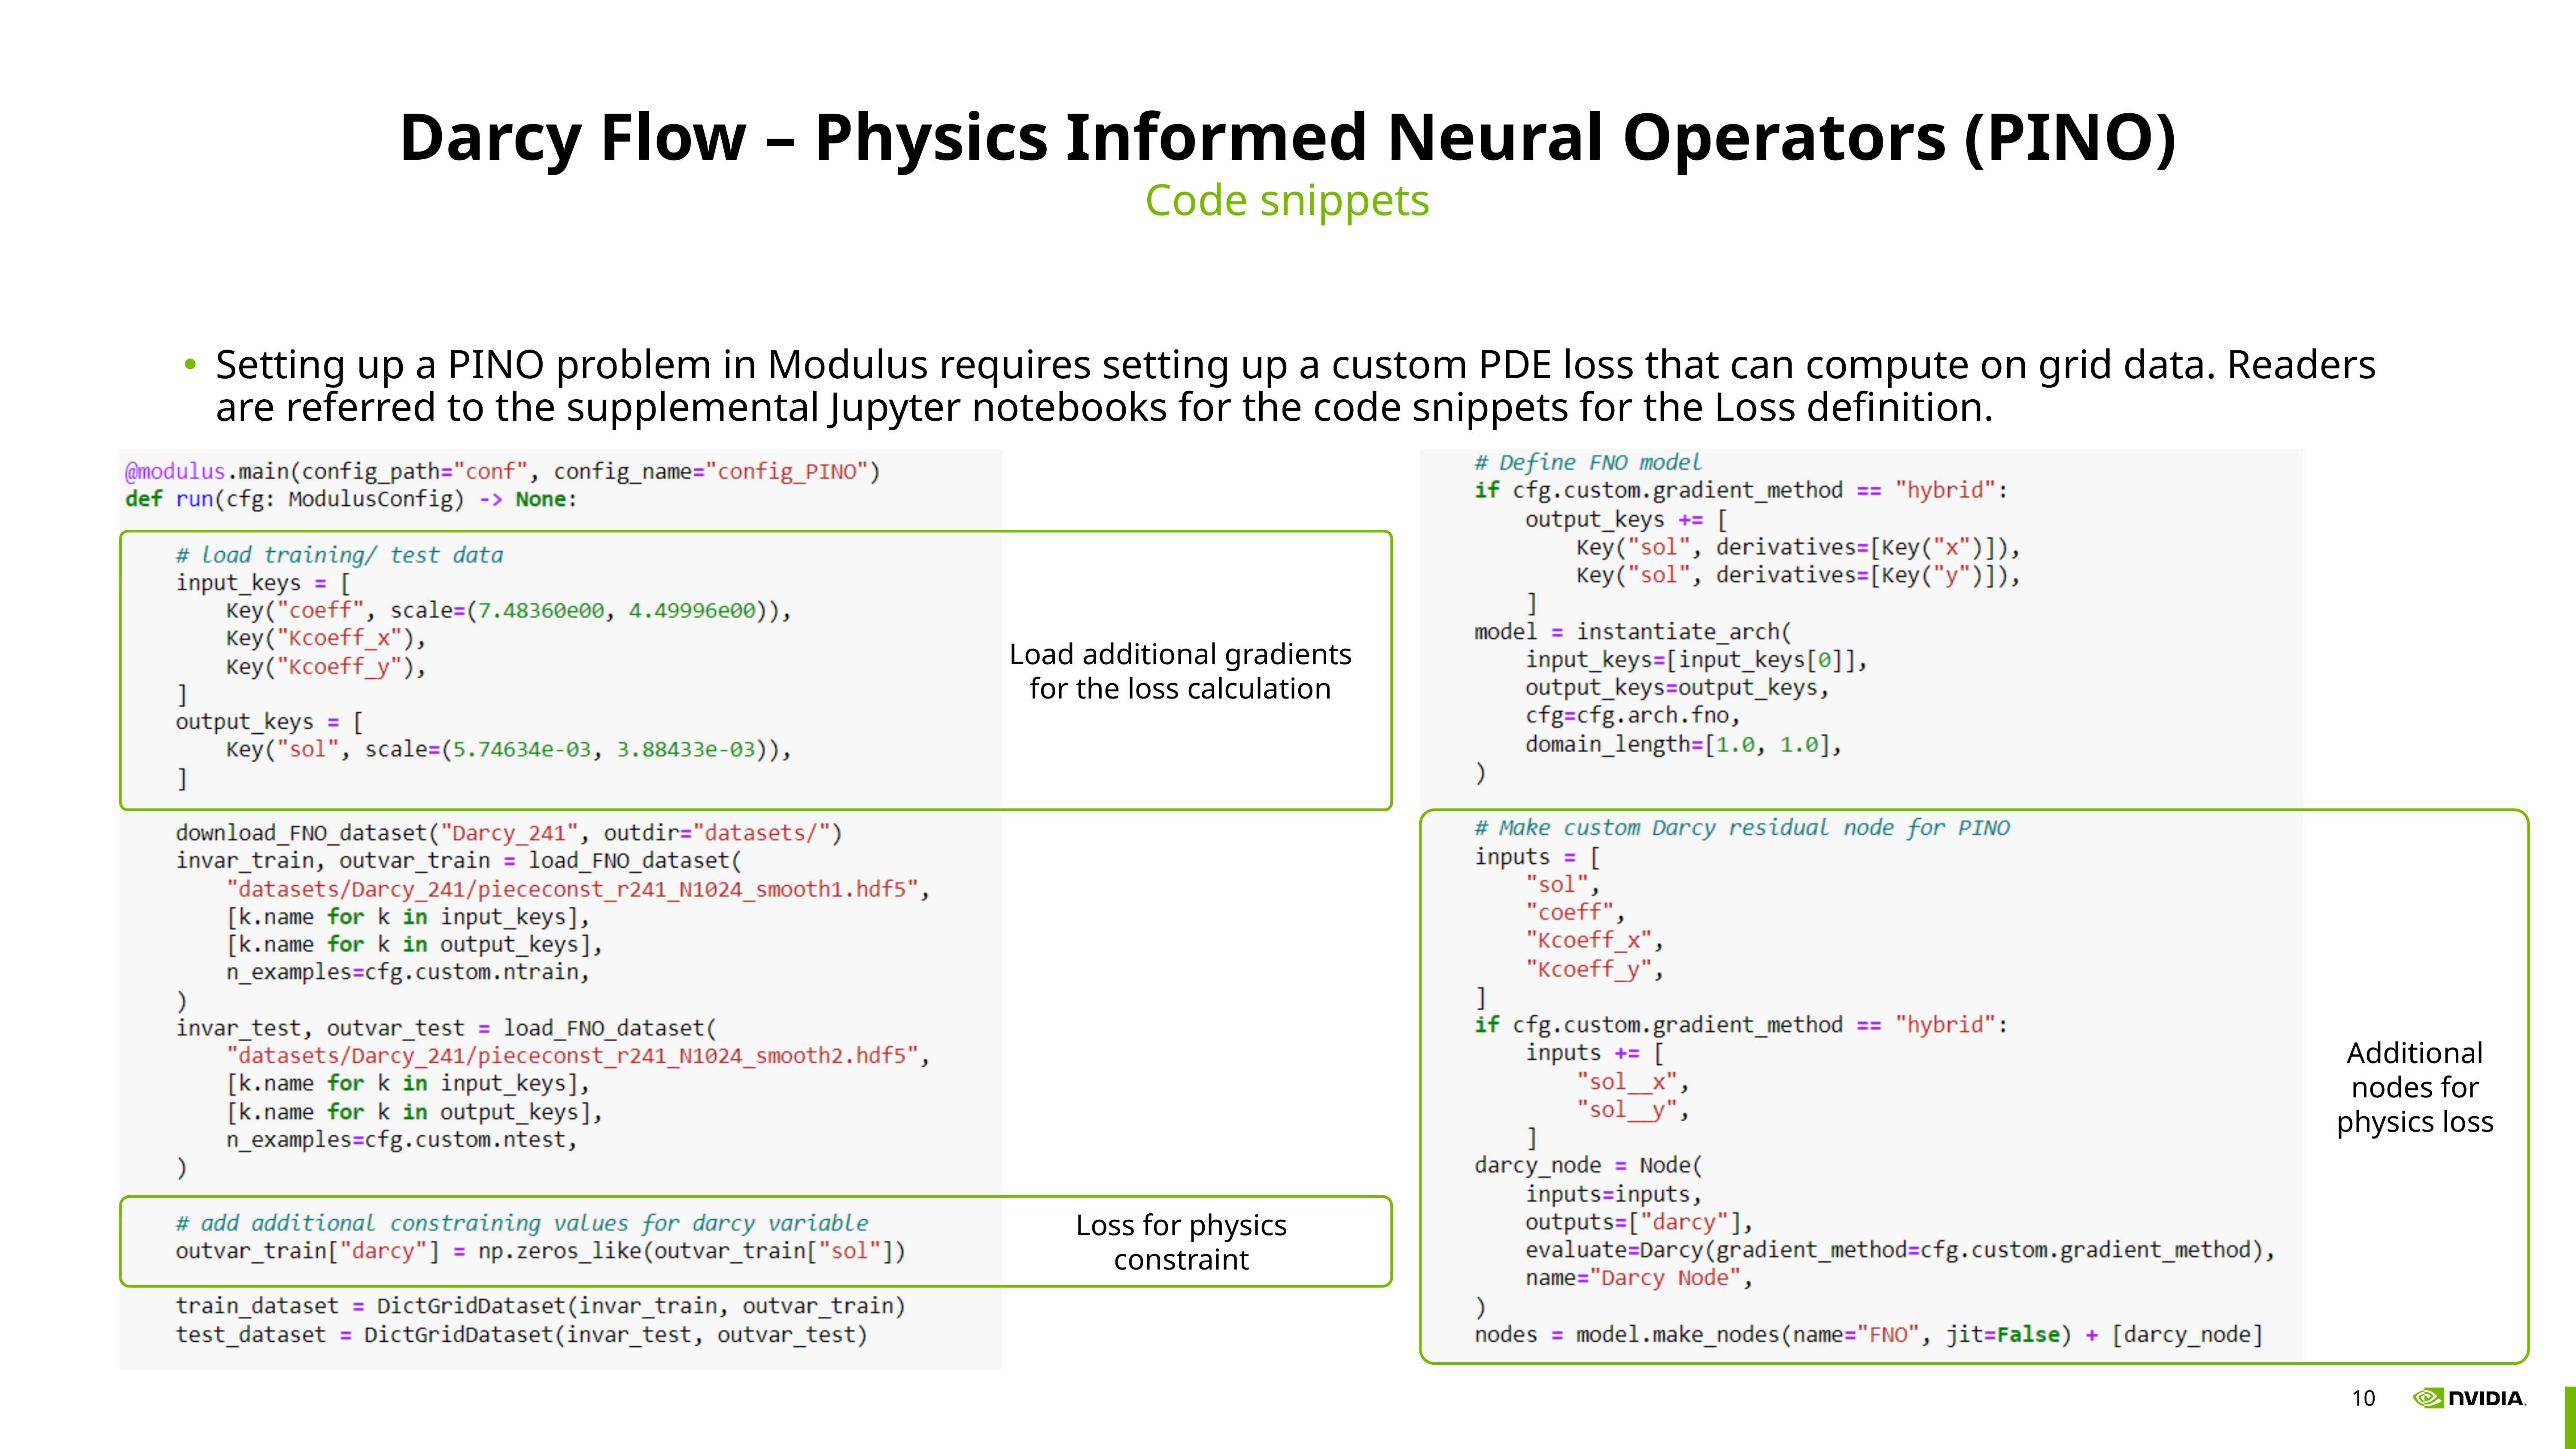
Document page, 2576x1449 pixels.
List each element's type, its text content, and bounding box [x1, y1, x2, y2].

text_box Additional nodes for physics loss [2305, 1031, 2529, 1141]
text_box [1005, 1195, 1393, 1288]
list Setting up a PINO problem in Modulus requires setting up a custom PDE loss that can compute on grid data. Readers are referred to the supplemental Jupyter notebooks for the code snippets for the Loss definition. [177, 341, 2399, 1303]
picture [1420, 449, 2303, 1364]
title Darcy Flow – Physics Informed Neural Operators (PINO) [177, 0, 2399, 175]
text_box [1005, 530, 1393, 811]
text_box [2304, 809, 2530, 1365]
list Code snippets [177, 175, 2399, 274]
picture [2399, 1373, 2540, 1422]
picture [119, 449, 1002, 1370]
text_box Loss for physics constraint [1005, 1203, 1361, 1279]
text_box Load additional gradients for the loss calculation [1005, 632, 1360, 708]
